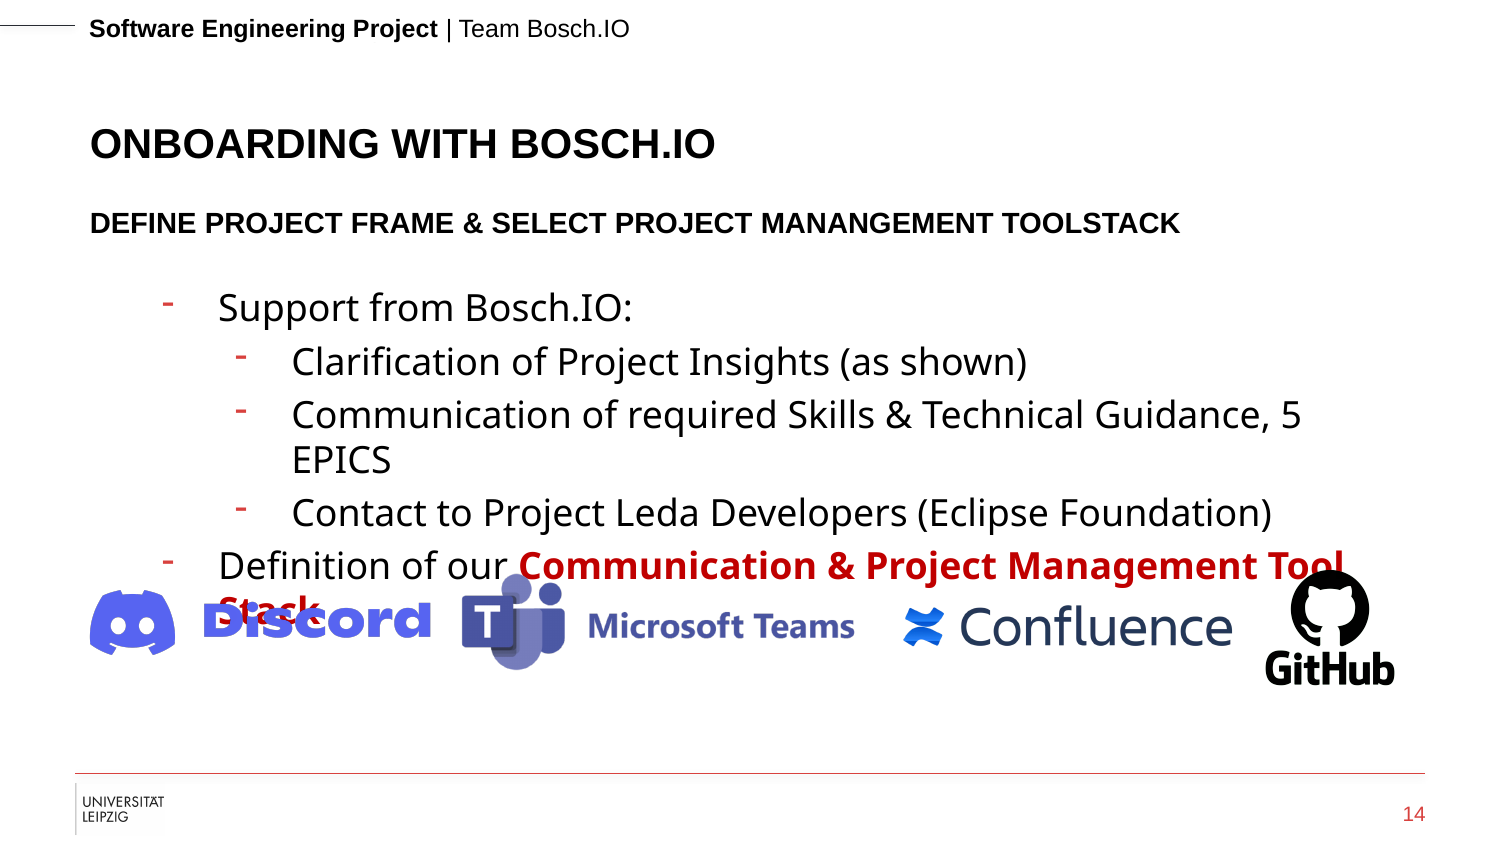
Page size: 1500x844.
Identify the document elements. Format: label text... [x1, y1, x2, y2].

text_box Software Engineering Project | Team Bosch.IO [89, 12, 1048, 43]
picture [88, 589, 431, 655]
picture [884, 450, 1436, 811]
list DEFINE PROJECT FRAME & SELECT PROJECT MANANGEMENT TOOLSTACK [75, 186, 1425, 247]
list Support from Bosch.IO: Clarification of Project Insights (as shown) Communication of required Skills & Technical Guidance, 5 EPICS Contact to Project Leda Developers (Eclipse Foundation) Definition of our Communication & Project Management Tool Stack Define SCRUM as Framework & adapt it to our needs [74, 276, 1425, 844]
picture [460, 568, 858, 674]
title ONBOARDING WITH BOSCH.IO [75, 50, 1426, 175]
